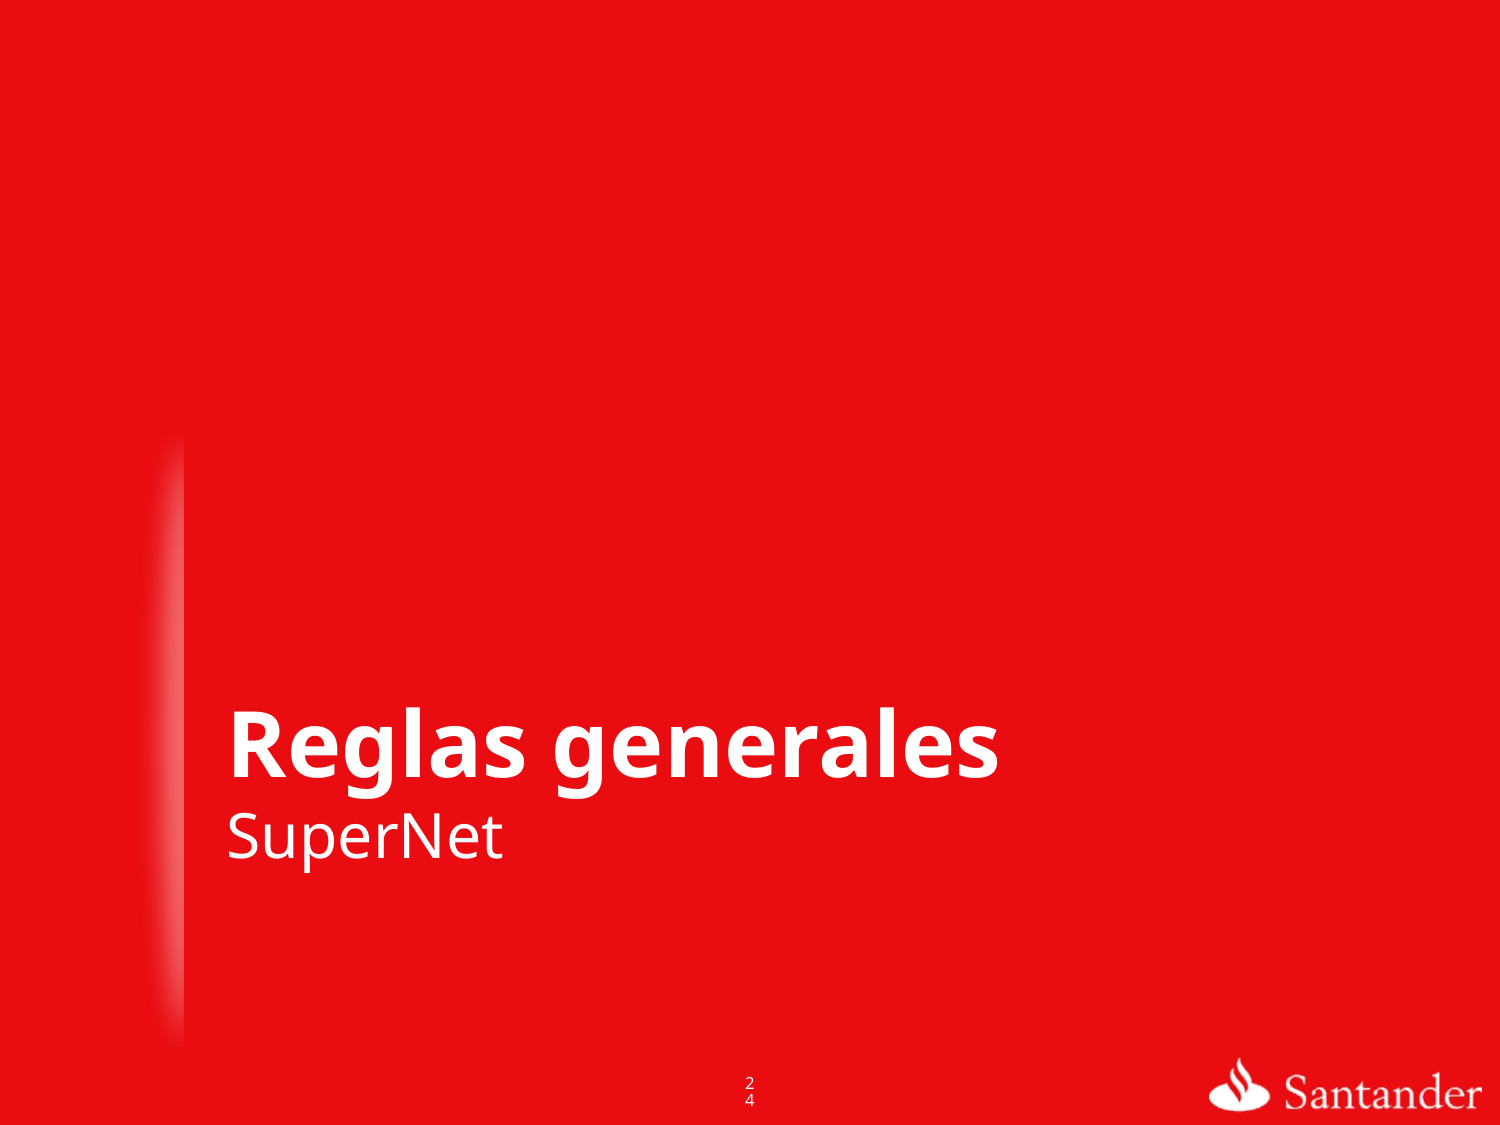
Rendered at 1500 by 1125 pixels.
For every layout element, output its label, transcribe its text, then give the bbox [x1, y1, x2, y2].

slide_number 24 [734, 1067, 765, 1100]
text_box Reglas generales SuperNet [211, 678, 1017, 879]
picture [129, 436, 184, 1048]
picture [1209, 1056, 1482, 1113]
